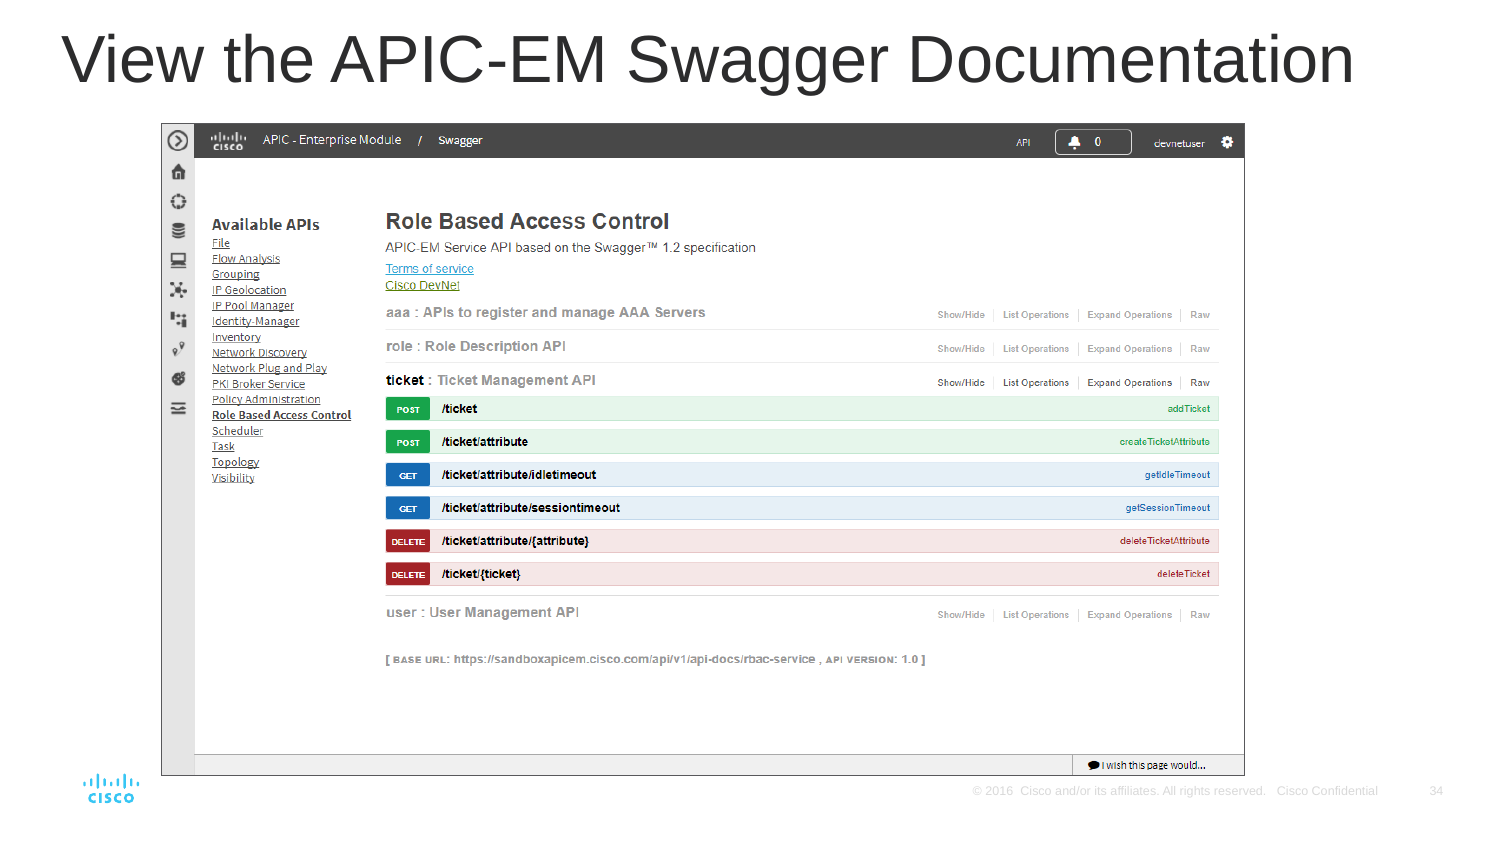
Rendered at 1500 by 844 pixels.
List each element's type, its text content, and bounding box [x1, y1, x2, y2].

picture [161, 123, 1245, 776]
title View the APIC-EM Swagger Documentation [46, 3, 1416, 124]
